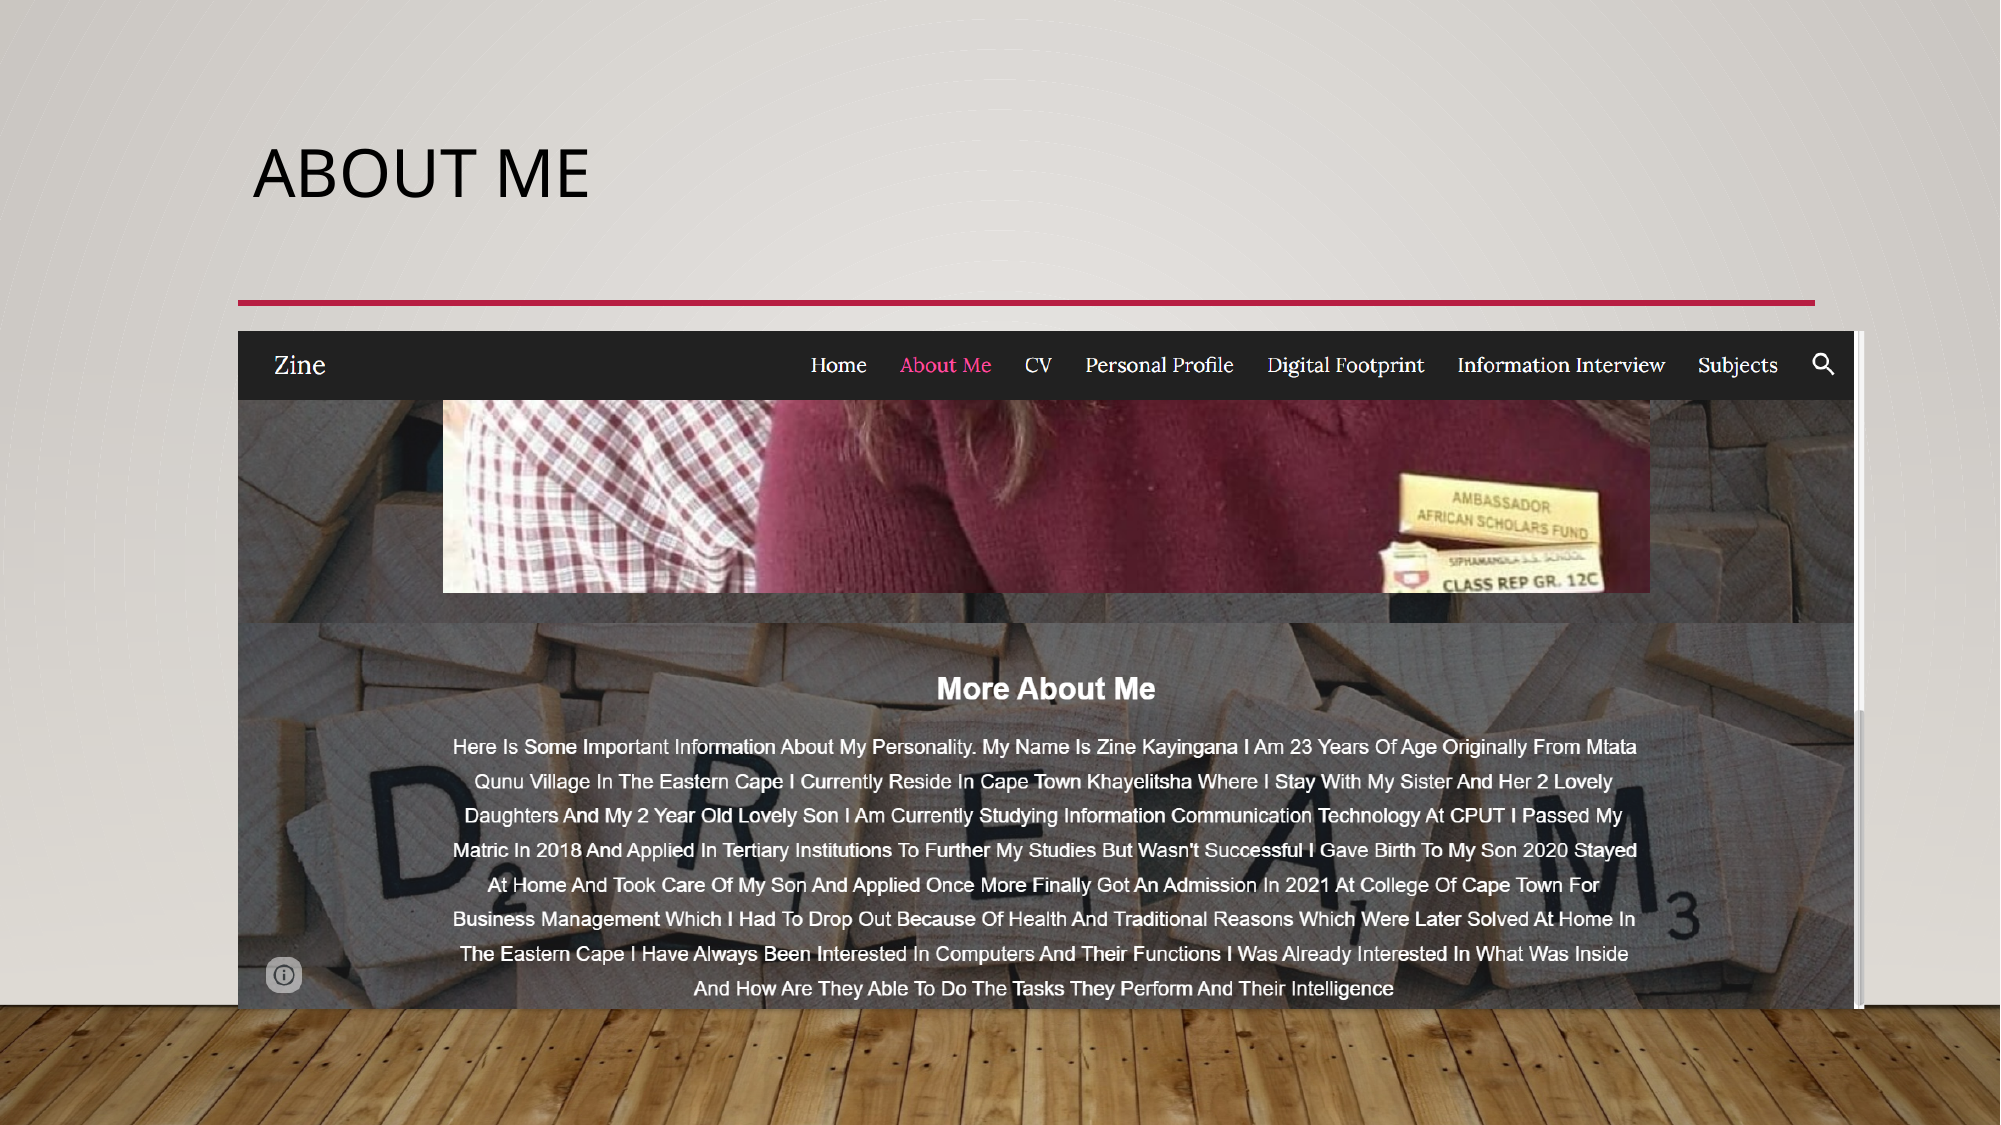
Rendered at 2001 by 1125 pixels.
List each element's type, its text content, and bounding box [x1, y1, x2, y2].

title About me [238, 131, 1814, 305]
picture [0, 1005, 2000, 1125]
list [237, 331, 1865, 1009]
